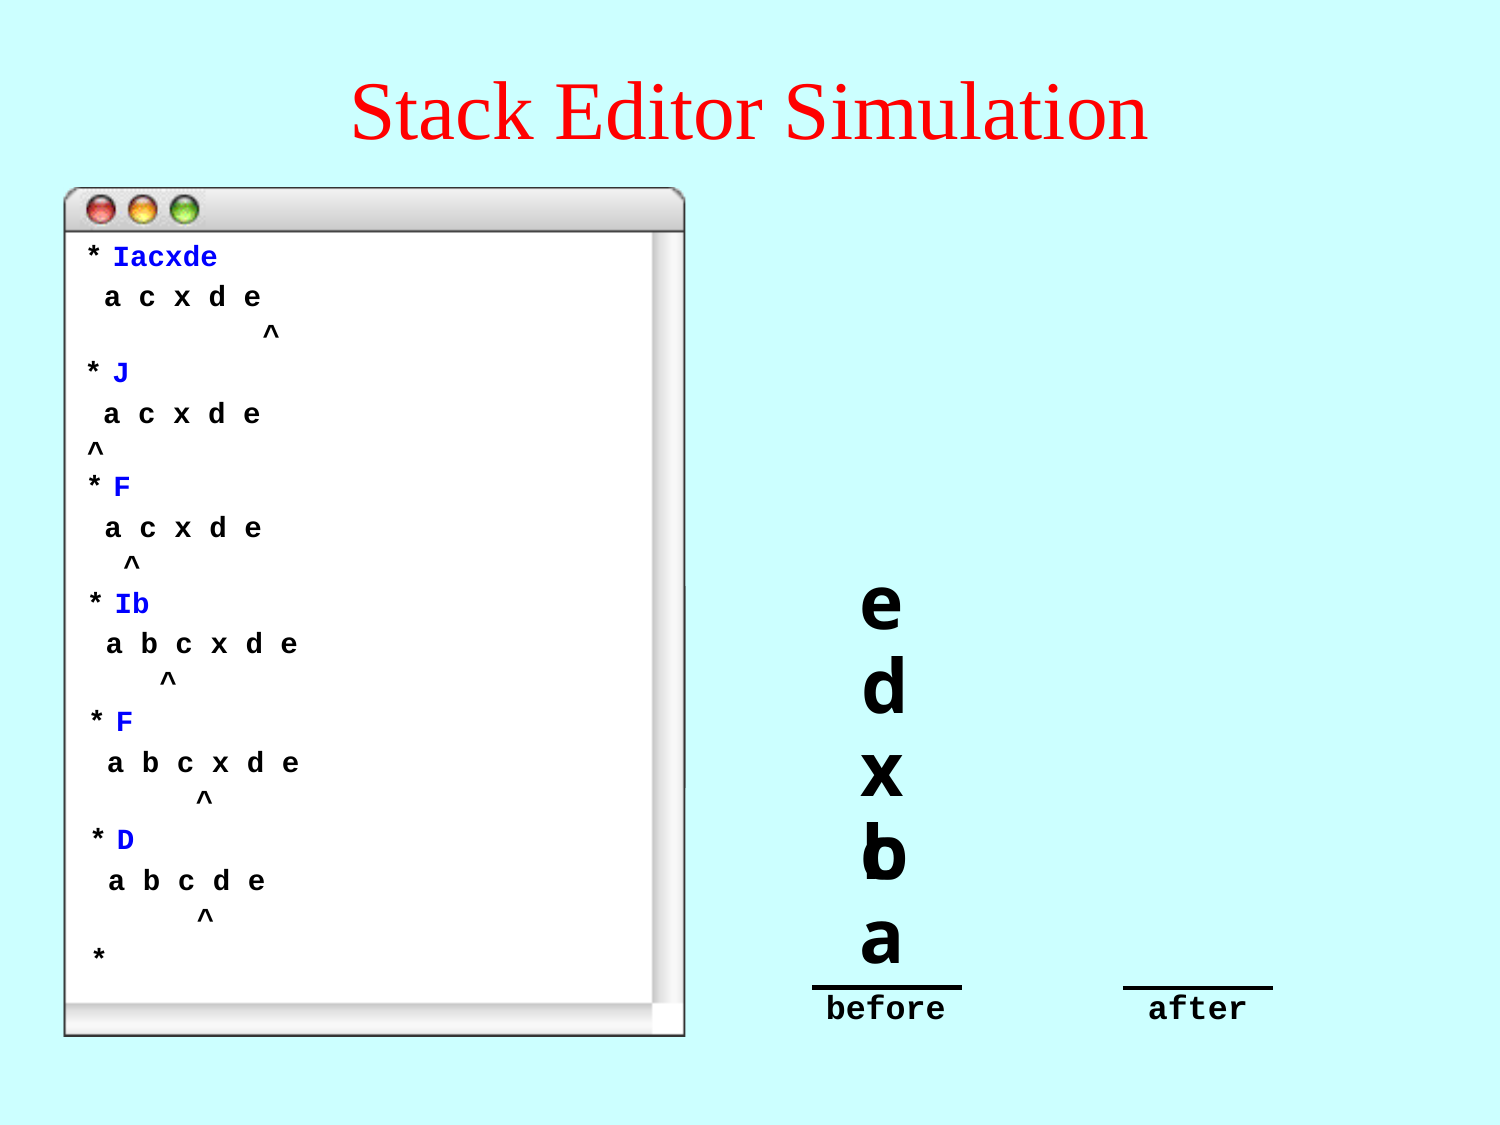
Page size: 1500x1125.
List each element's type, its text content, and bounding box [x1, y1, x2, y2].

text_box after [1122, 994, 1273, 1034]
text_box b [845, 797, 925, 905]
picture [62, 187, 686, 1037]
text_box a [845, 905, 919, 986]
text_box d [845, 630, 925, 738]
text_box x [845, 738, 919, 797]
text_box after [1122, 978, 1273, 987]
text_box before [809, 978, 963, 1034]
text_box e [845, 547, 919, 655]
title Stack Editor Simulation [0, 12, 1500, 201]
